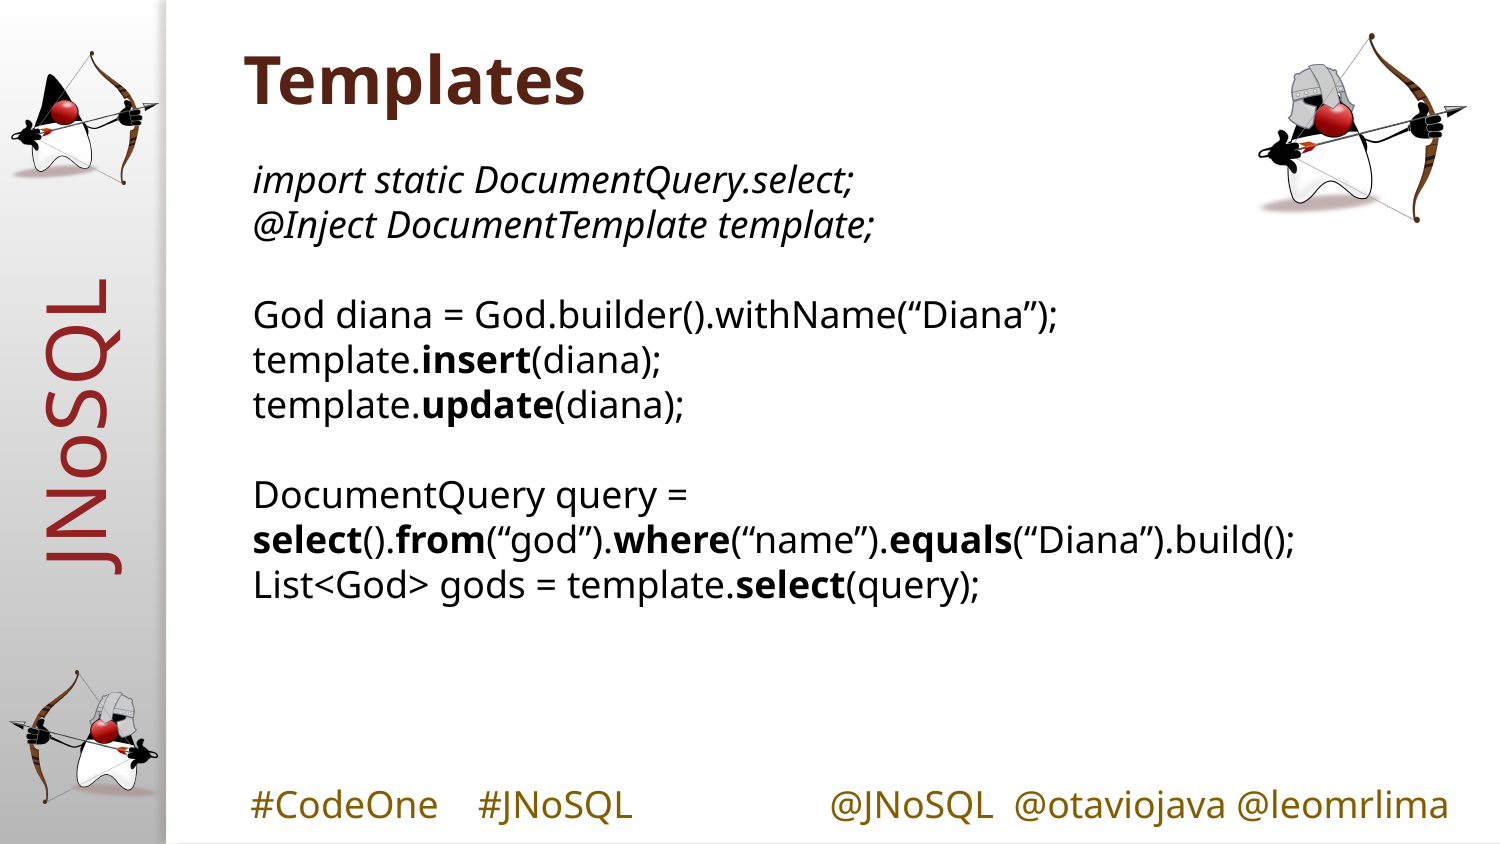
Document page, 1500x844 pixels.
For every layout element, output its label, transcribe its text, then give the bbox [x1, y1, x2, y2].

picture [1250, 33, 1468, 223]
title Templates [235, 33, 1249, 175]
picture [6, 51, 159, 185]
text_box import static DocumentQuery.select; @Inject DocumentTemplate template; God diana = God.builder().withName(“Diana”); template.insert(diana); template.update(diana); DocumentQuery query = select().from(“god”).where(“name”).equals(“Diana”).build(); List<God> gods = template.select(query); [237, 148, 1409, 709]
picture [9, 670, 163, 804]
